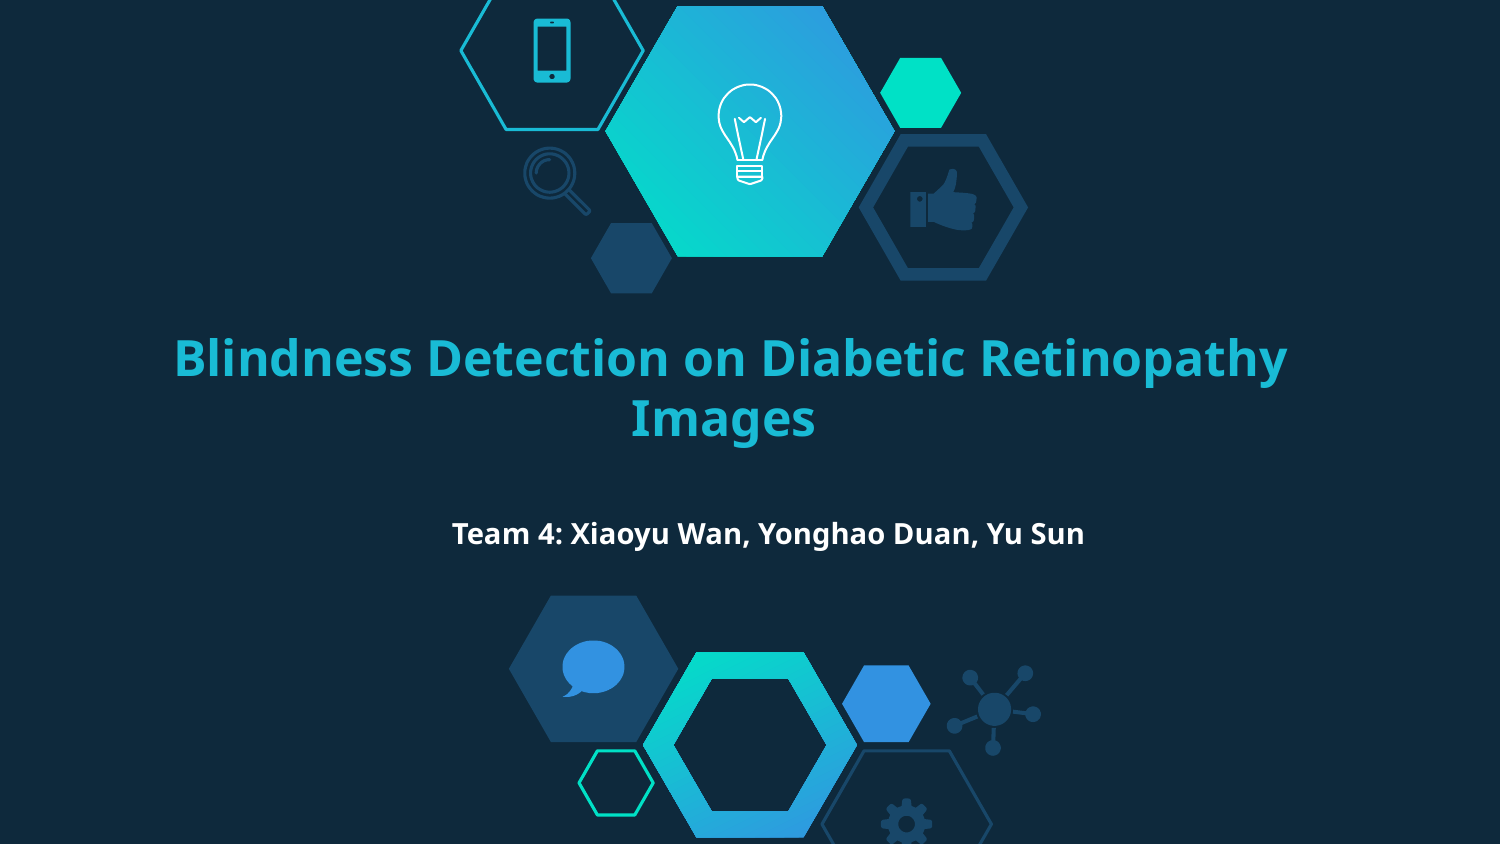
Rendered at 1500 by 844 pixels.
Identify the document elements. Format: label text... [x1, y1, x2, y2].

title Team 4: Xiaoyu Wan, Yonghao Duan, Yu Sun [167, 481, 1371, 620]
title Blindness Detection on Diabetic Retinopathy Images [129, 291, 1333, 482]
